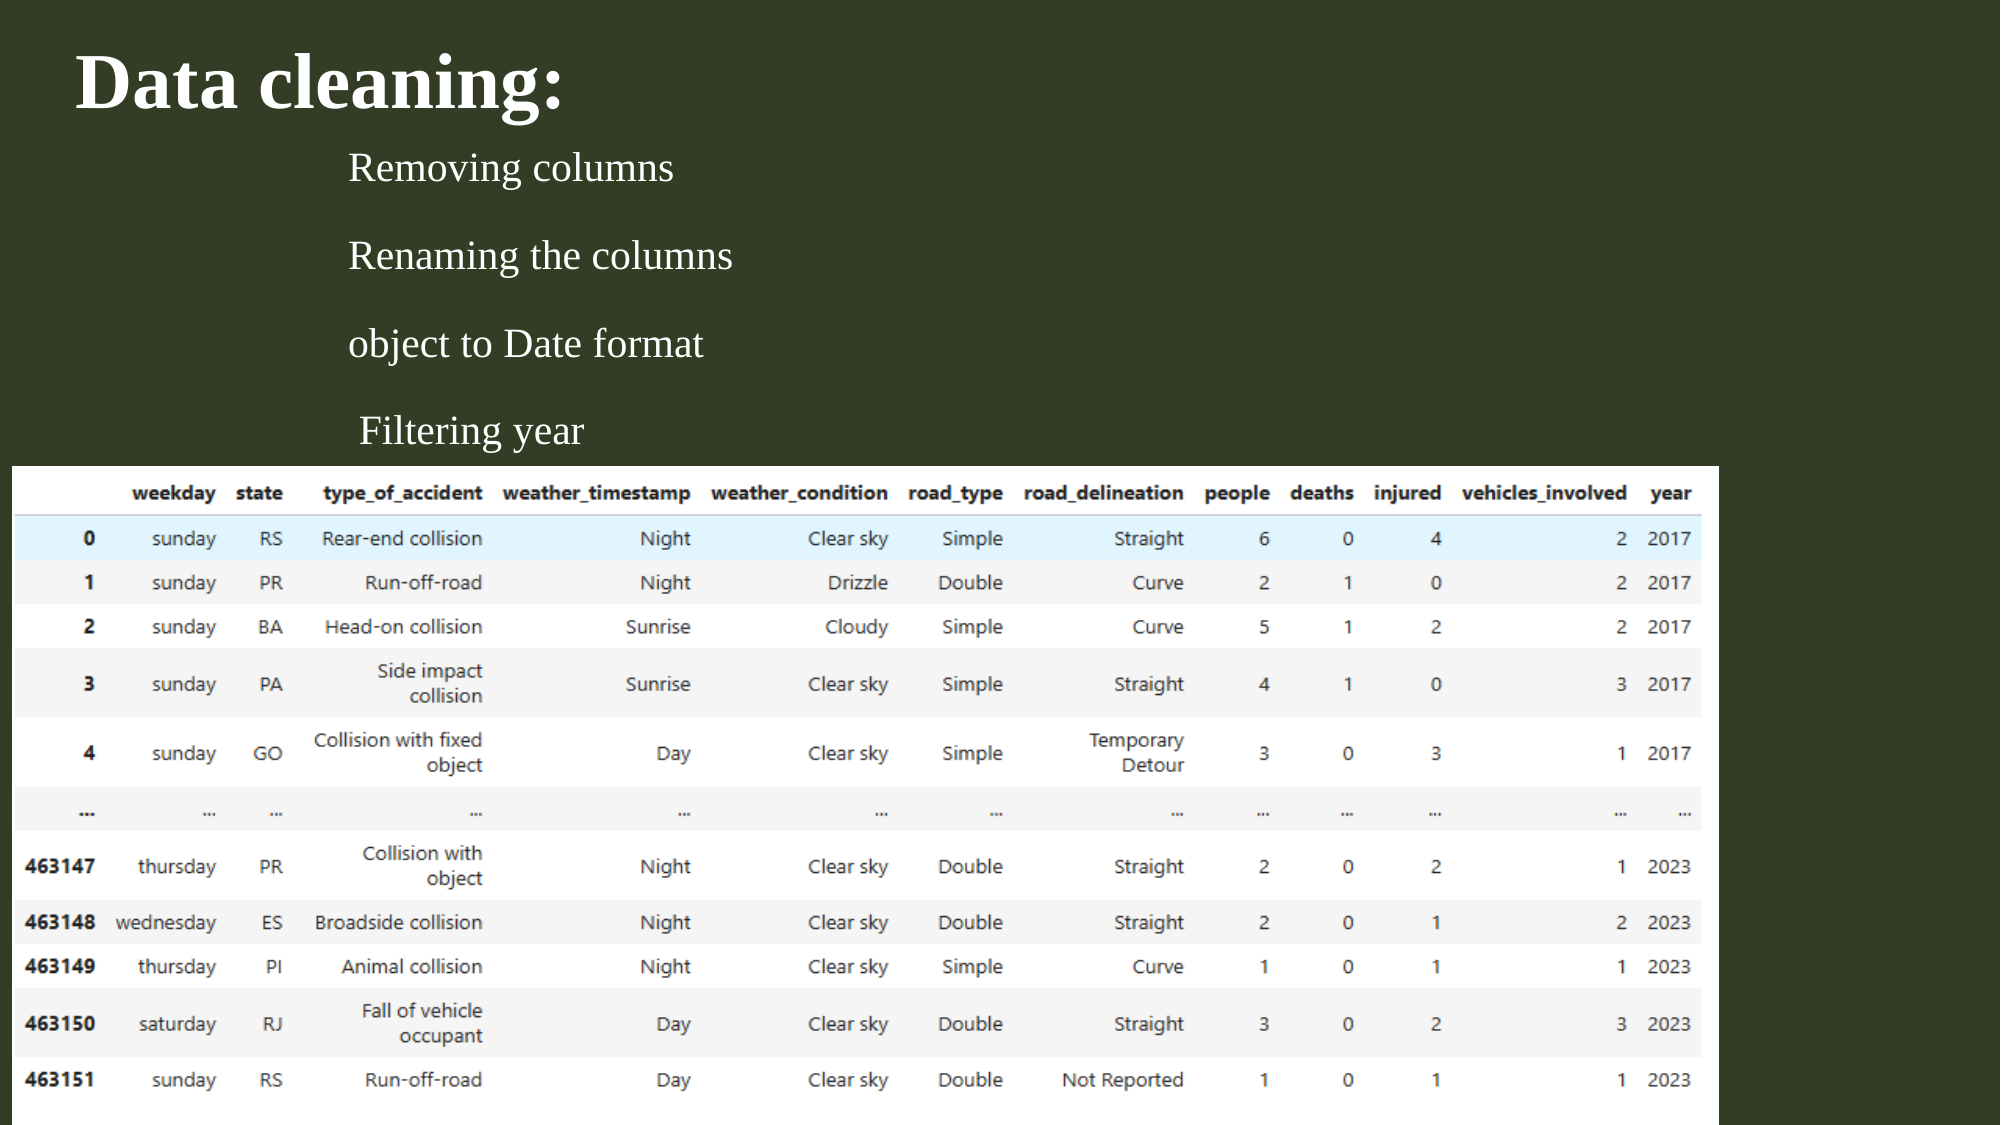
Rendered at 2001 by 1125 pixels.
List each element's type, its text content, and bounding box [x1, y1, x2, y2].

picture [11, 466, 1719, 1125]
text_box Removing columns Renaming the columns object to Date format Filtering year [333, 132, 1334, 464]
text_box Data cleaning: [60, 21, 667, 132]
